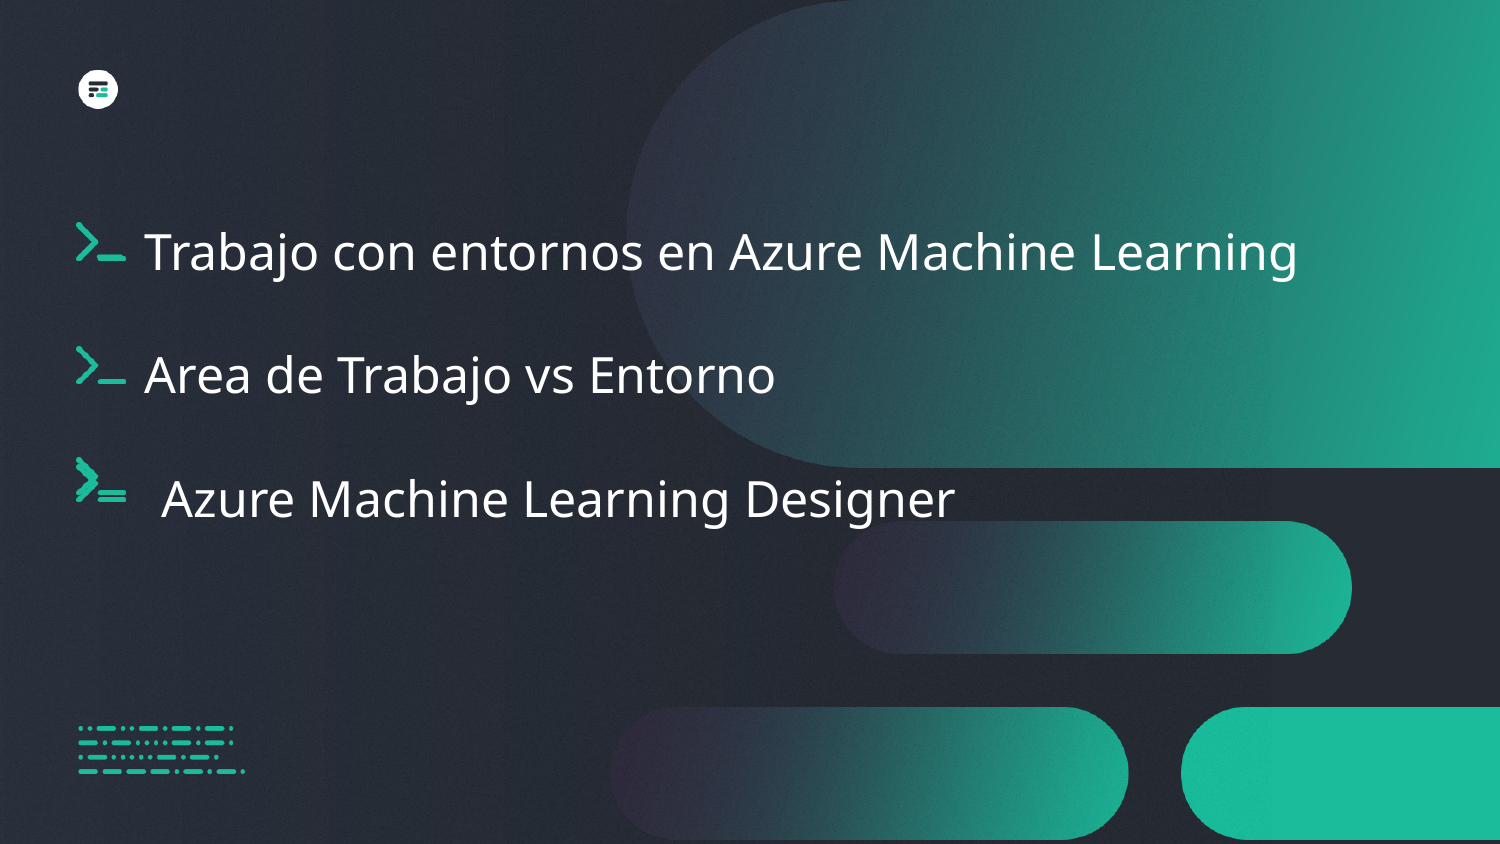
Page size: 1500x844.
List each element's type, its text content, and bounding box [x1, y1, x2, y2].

subtitle Trabajo con entornos en Azure Machine Learning [129, 196, 1404, 279]
picture [0, 0, 1500, 844]
text_box Area de Trabajo vs Entorno [129, 319, 1205, 401]
subtitle Azure Machine Learning Designer [146, 443, 1222, 525]
